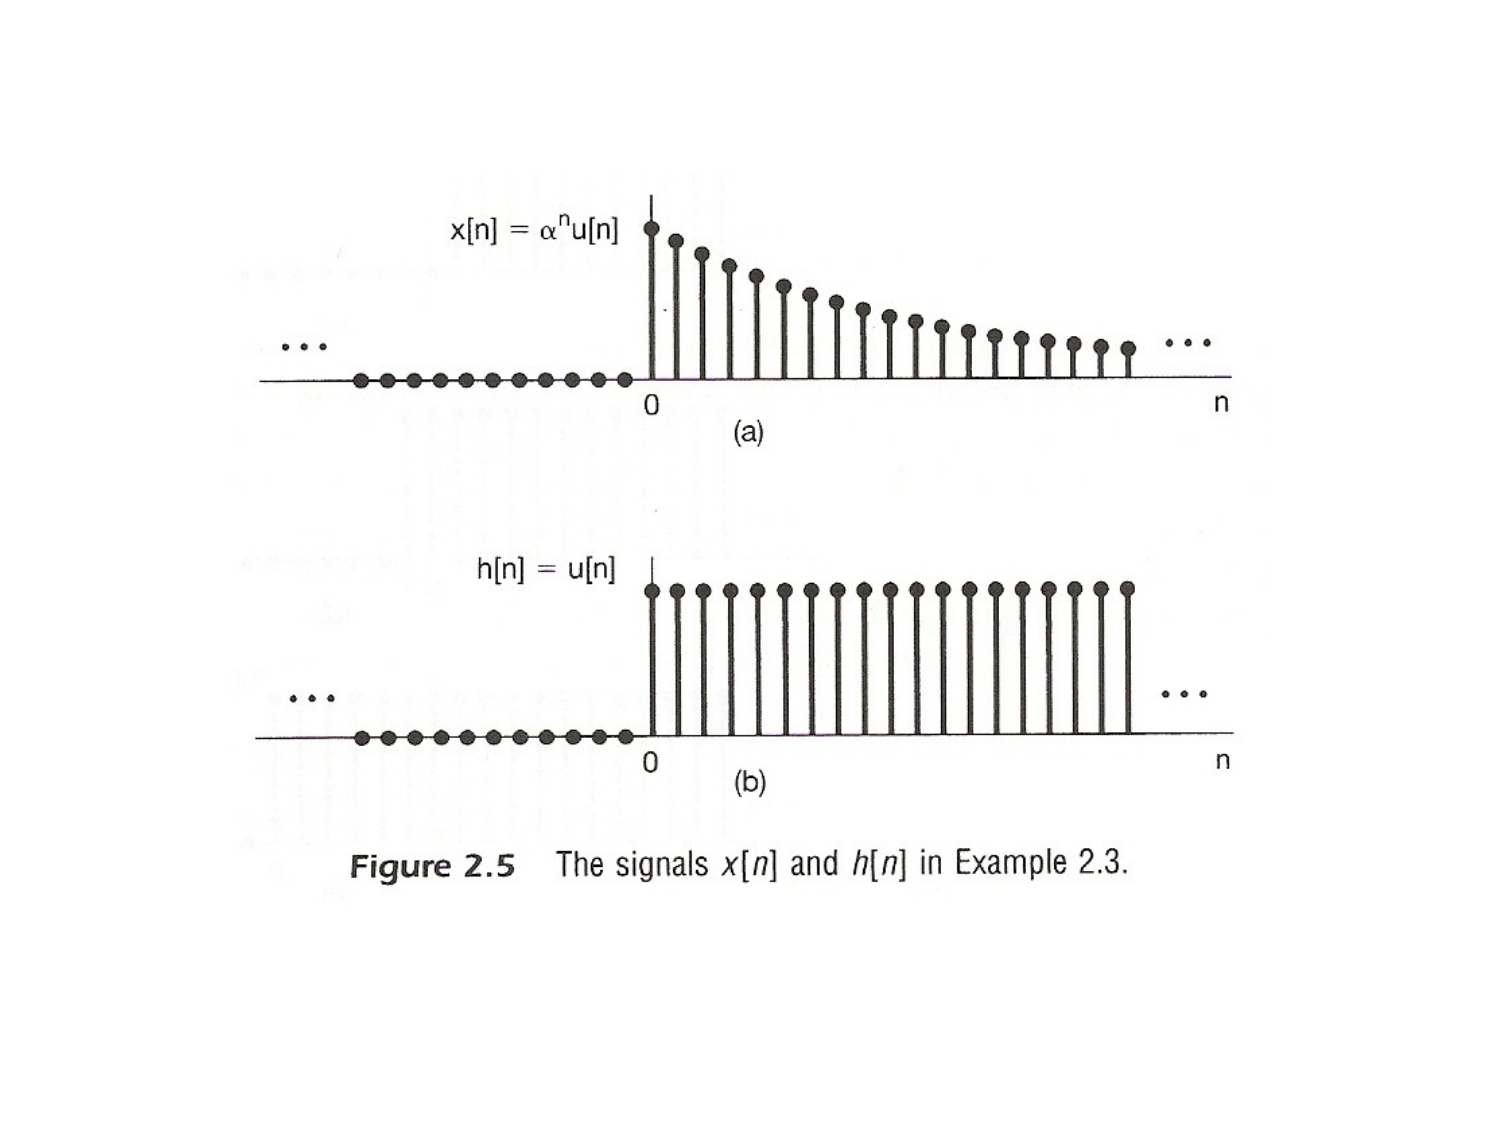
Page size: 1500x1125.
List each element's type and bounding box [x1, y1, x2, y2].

picture [229, 172, 1272, 906]
